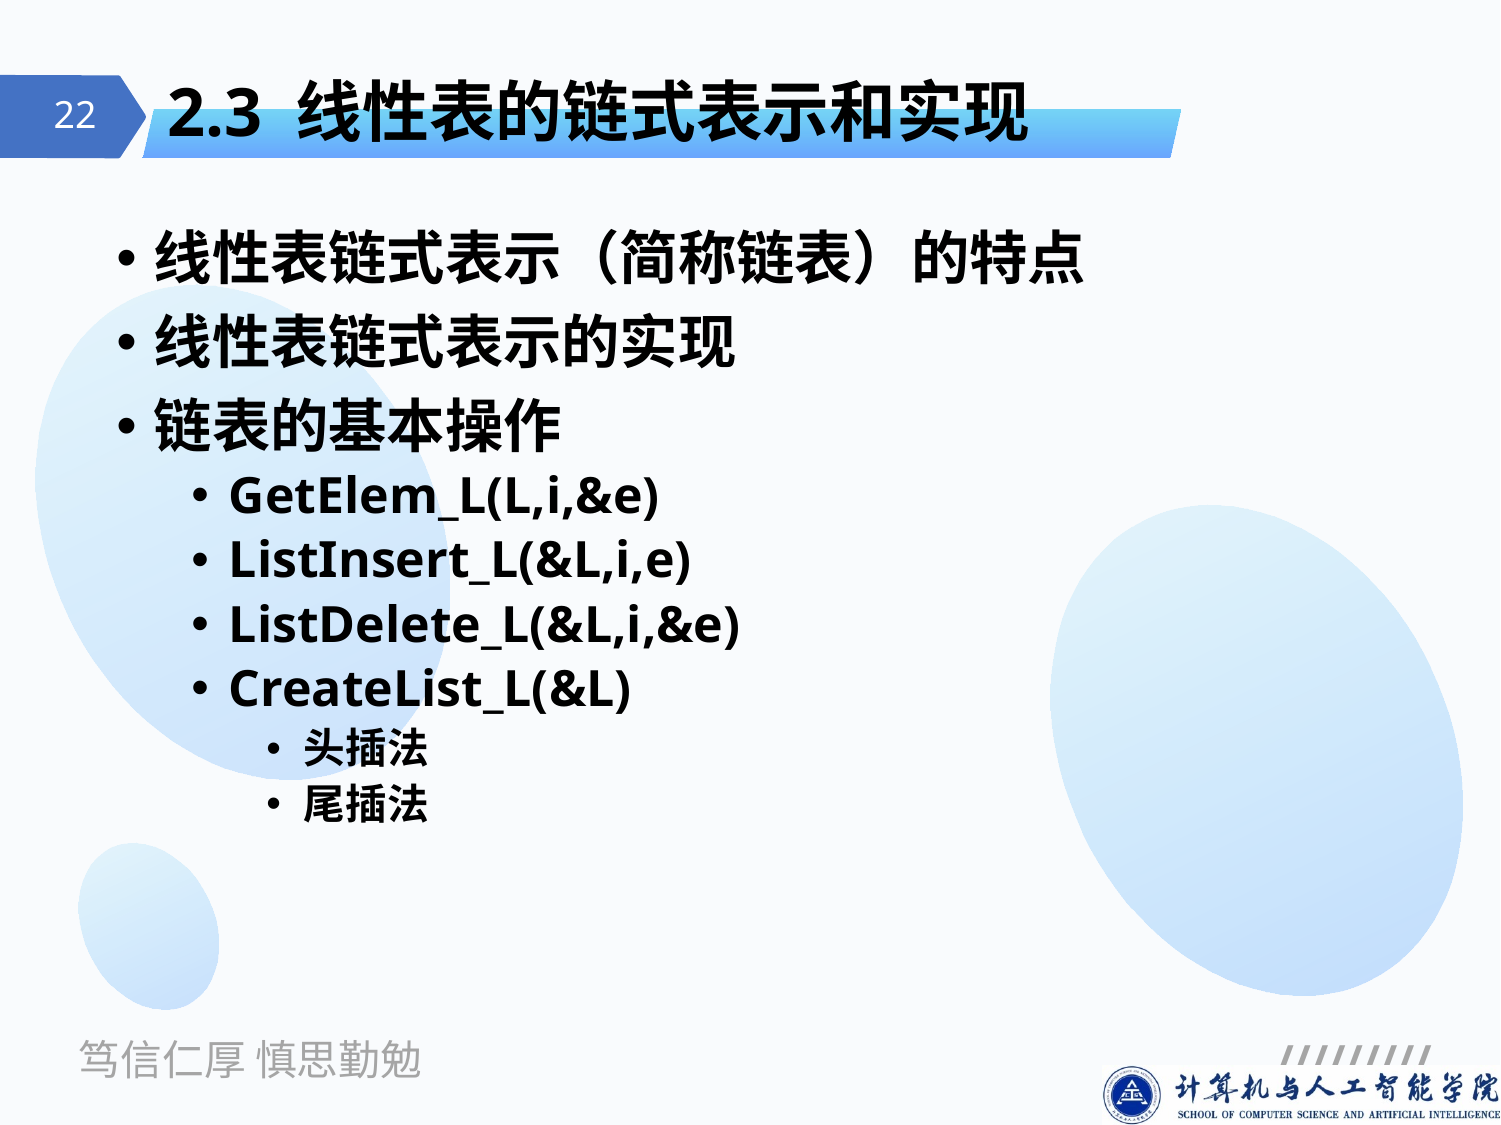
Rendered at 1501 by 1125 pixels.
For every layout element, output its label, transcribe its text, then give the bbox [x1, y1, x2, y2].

picture [1102, 1065, 1501, 1125]
list 线性表链式表示（简称链表）的特点 线性表链式表示的实现 链表的基本操作 GetElem_L(L,i,&e) ListInsert_L(&L,i,e) ListDelete_L(&L,i,&e) CreateList_L(&L) 头插法 尾插法 [101, 222, 1377, 898]
title 2.3 线性表的链式表示和实现 [152, 59, 1181, 158]
